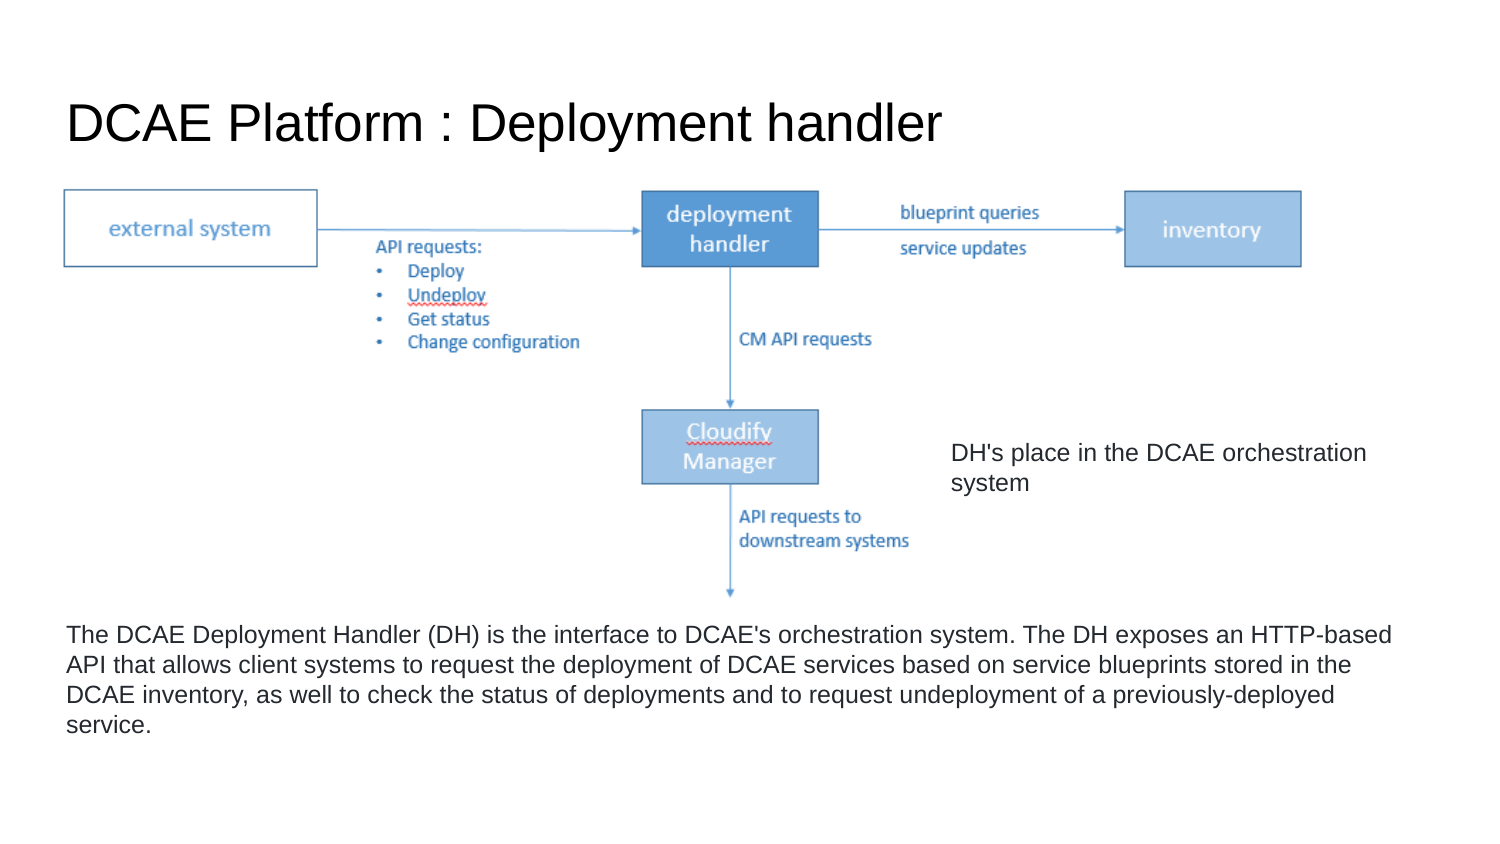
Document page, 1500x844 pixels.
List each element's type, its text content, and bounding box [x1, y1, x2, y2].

text_box DH's place in the DCAE orchestration system [1313, 421, 1428, 512]
picture [50, 177, 1309, 604]
title DCAE Platform : Deployment handler [51, 72, 1449, 167]
text_box The DCAE Deployment Handler (DH) is the interface to DCAE's orchestration system. The DH exposes an HTTP-based API that allows client systems to request the deployment of DCAE services based on service blueprints stored in the DCAE inventory, as well to check the status of deployments and to request undeployment of a previously-deployed service. [51, 603, 1419, 754]
